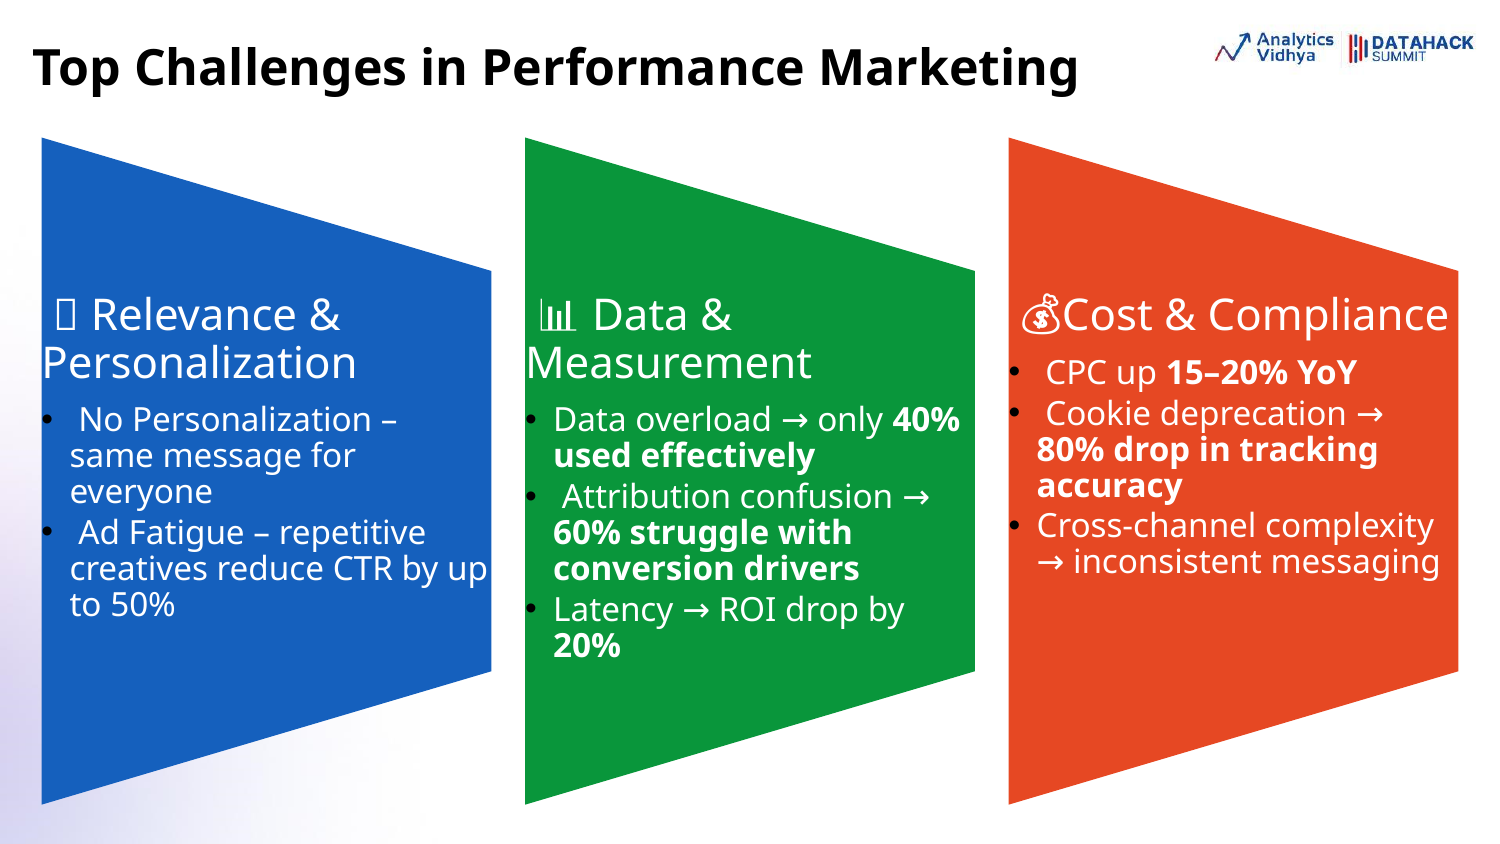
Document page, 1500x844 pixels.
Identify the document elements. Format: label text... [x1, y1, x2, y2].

picture [0, 0, 1500, 844]
title Top Challenges in Performance Marketing [17, 27, 1416, 122]
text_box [41, 137, 1459, 805]
